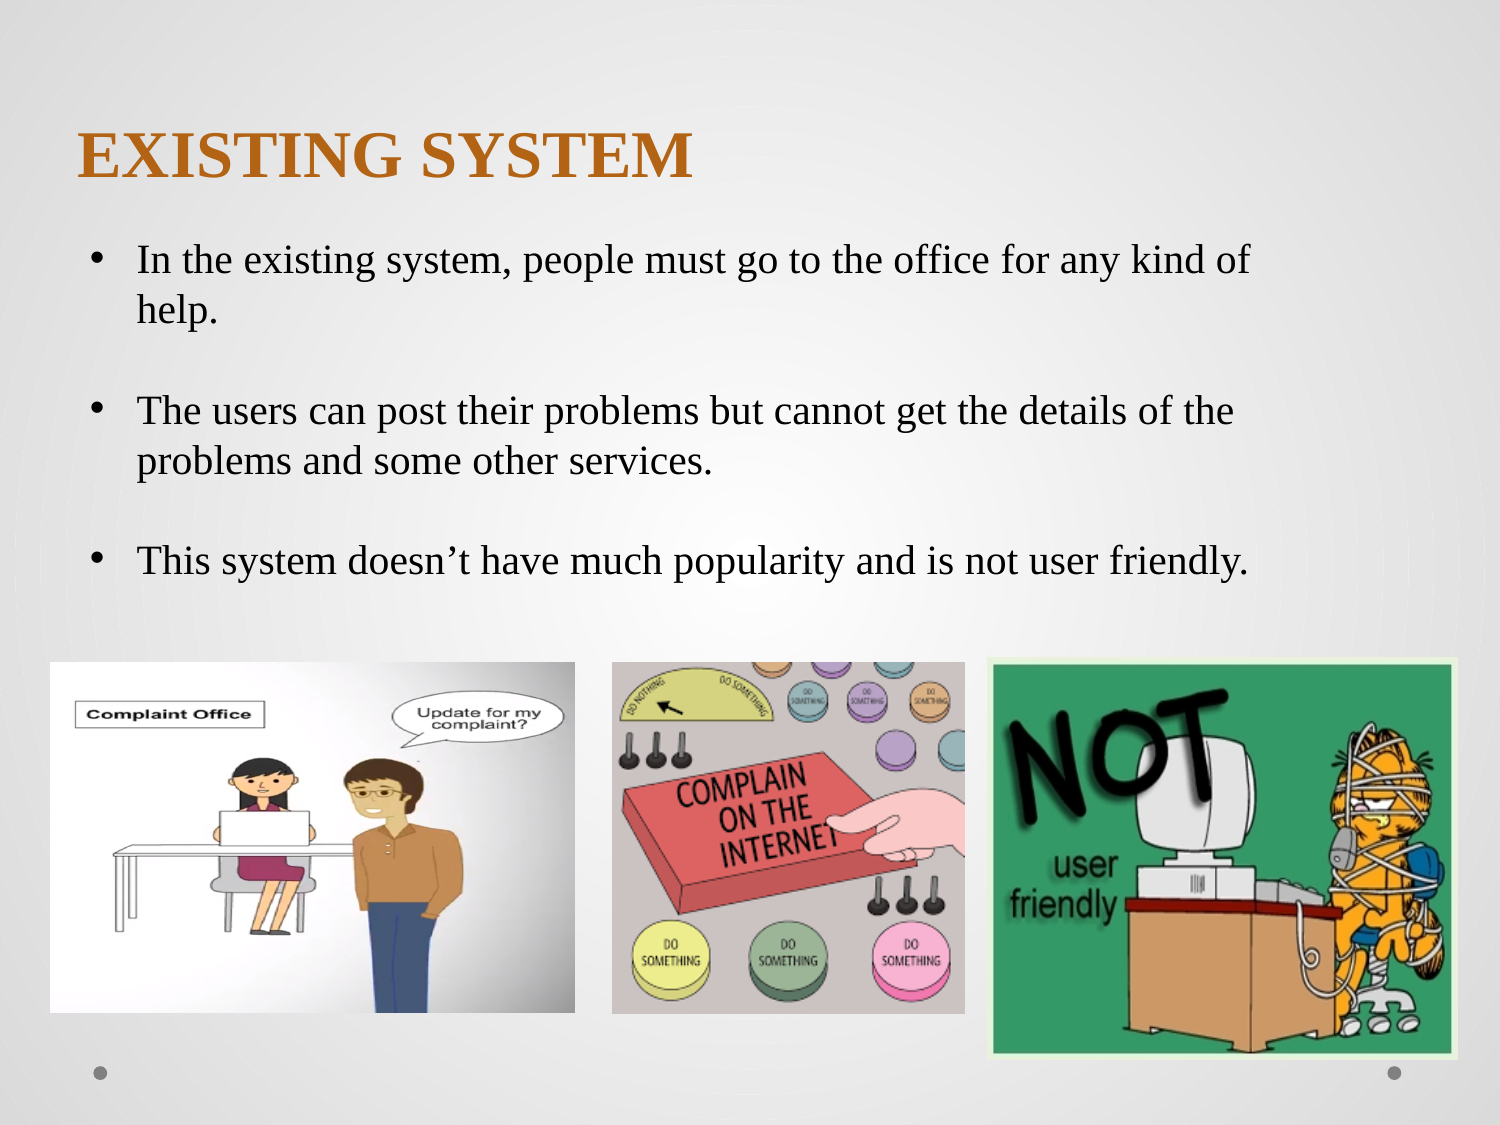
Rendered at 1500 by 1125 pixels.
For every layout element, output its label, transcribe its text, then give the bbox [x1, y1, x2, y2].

picture [612, 662, 965, 1015]
picture [987, 657, 1458, 1060]
text_box In the existing system, people must go to the office for any kind of help. The users can post their problems but cannot get the details of the problems and some other services. This system doesn’t have much popularity and is not user friendly. [74, 224, 1350, 730]
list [49, 662, 576, 1013]
title EXISTING SYSTEM [62, 50, 1413, 198]
